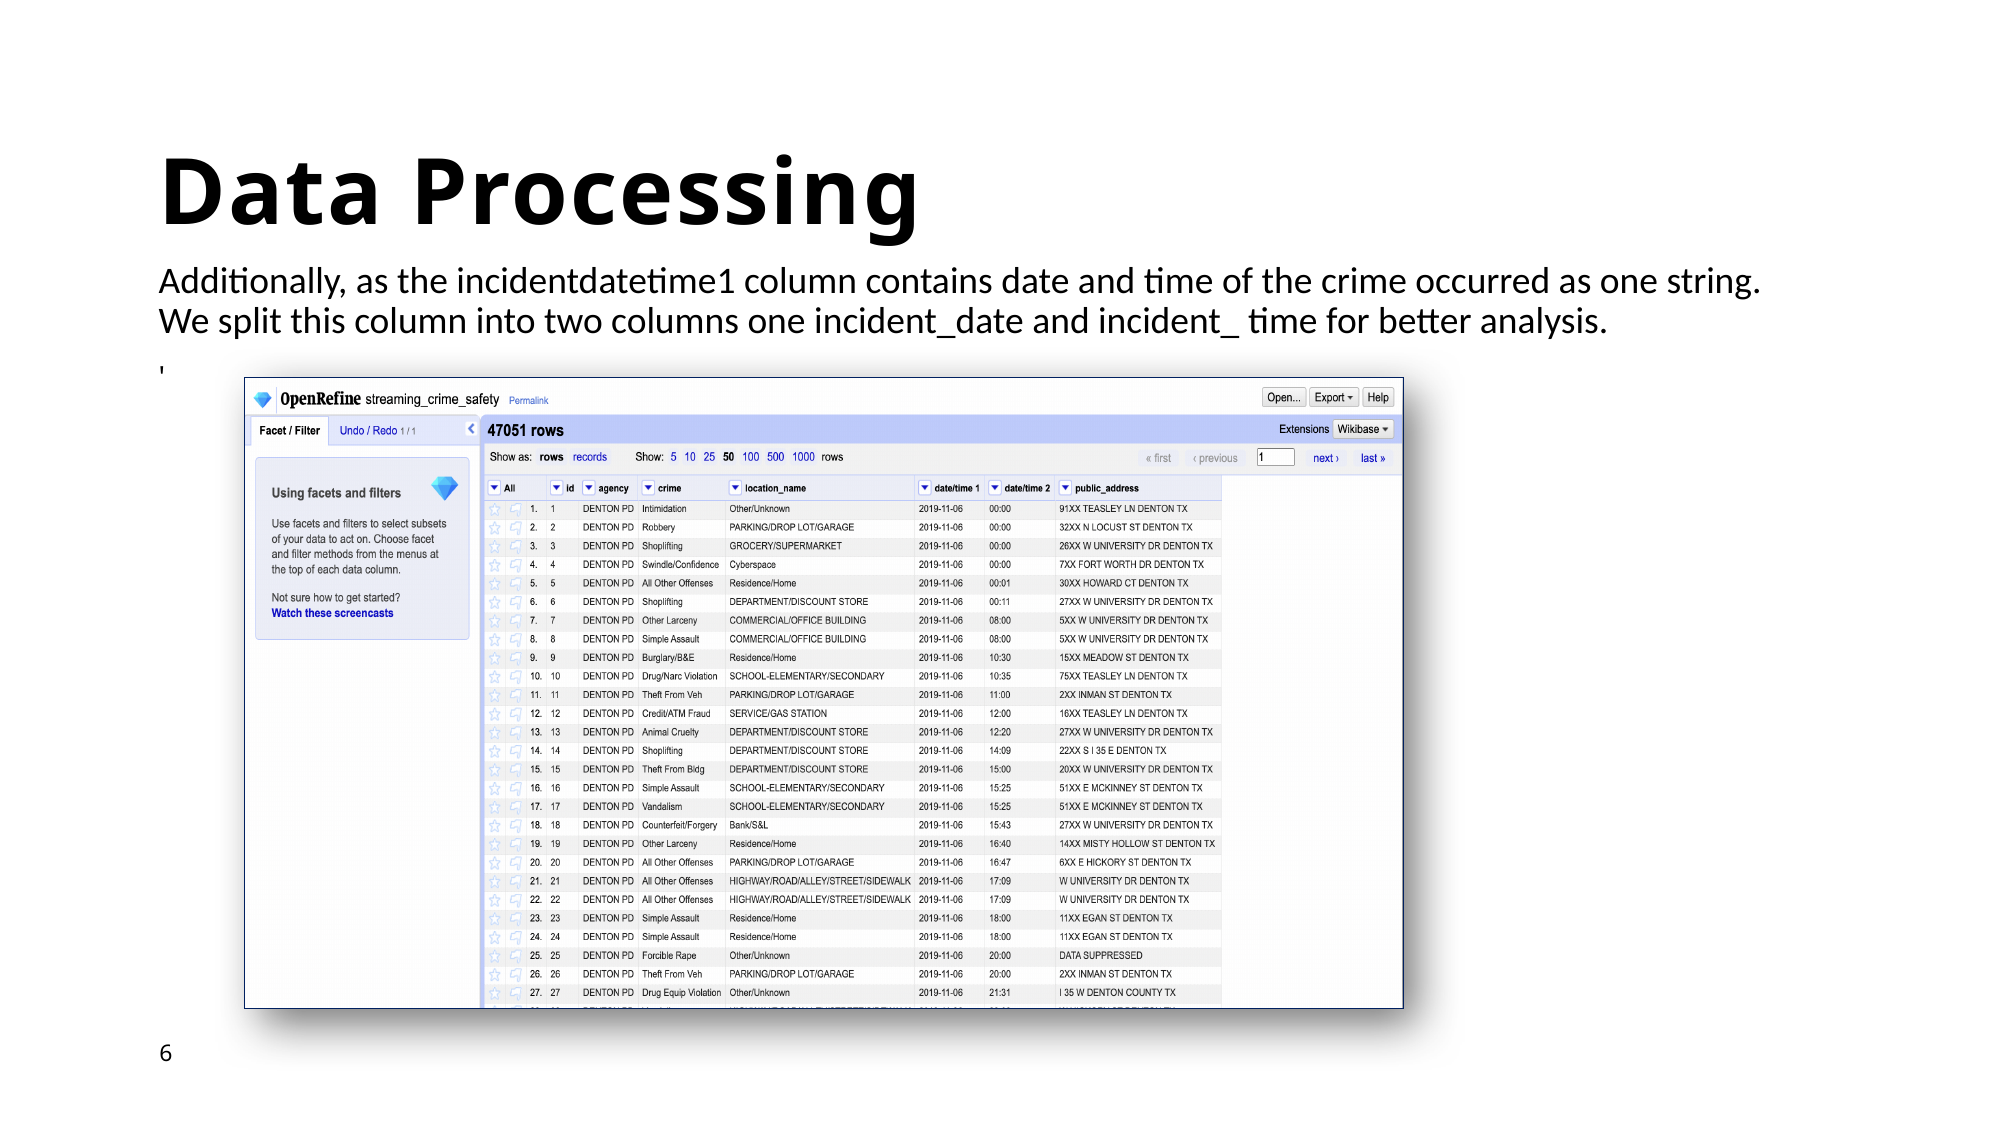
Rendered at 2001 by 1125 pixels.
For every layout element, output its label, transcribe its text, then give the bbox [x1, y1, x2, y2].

slide_number 6 [159, 1038, 246, 1080]
picture [244, 377, 1405, 1009]
text_box Additionally, as the incidentdatetime1 column contains date and time of the crime occurred as one string. We split this column into two columns one incident_date and incident_ time for better analysis. ' [158, 260, 1810, 950]
title Data Processing [158, 144, 969, 245]
